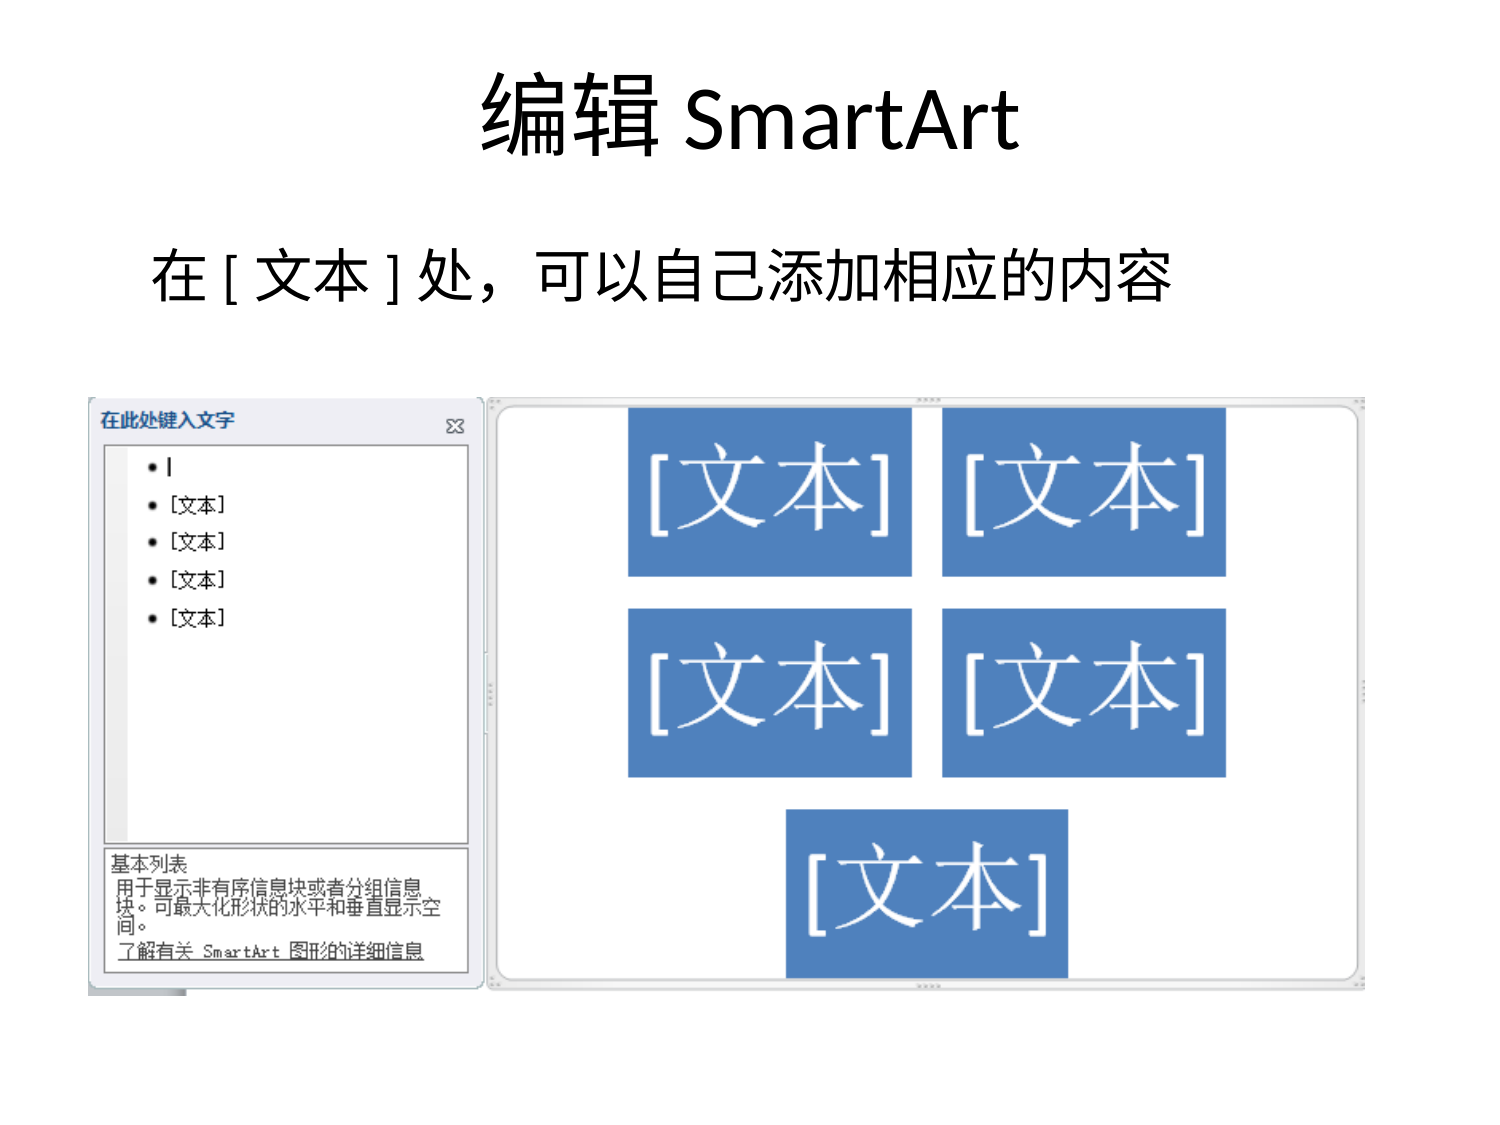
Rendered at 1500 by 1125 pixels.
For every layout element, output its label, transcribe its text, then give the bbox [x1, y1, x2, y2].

title 编辑SmartArt [75, 19, 1425, 207]
text_box 在[文本]处，可以自己添加相应的内容 [135, 231, 1211, 317]
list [88, 396, 1365, 997]
